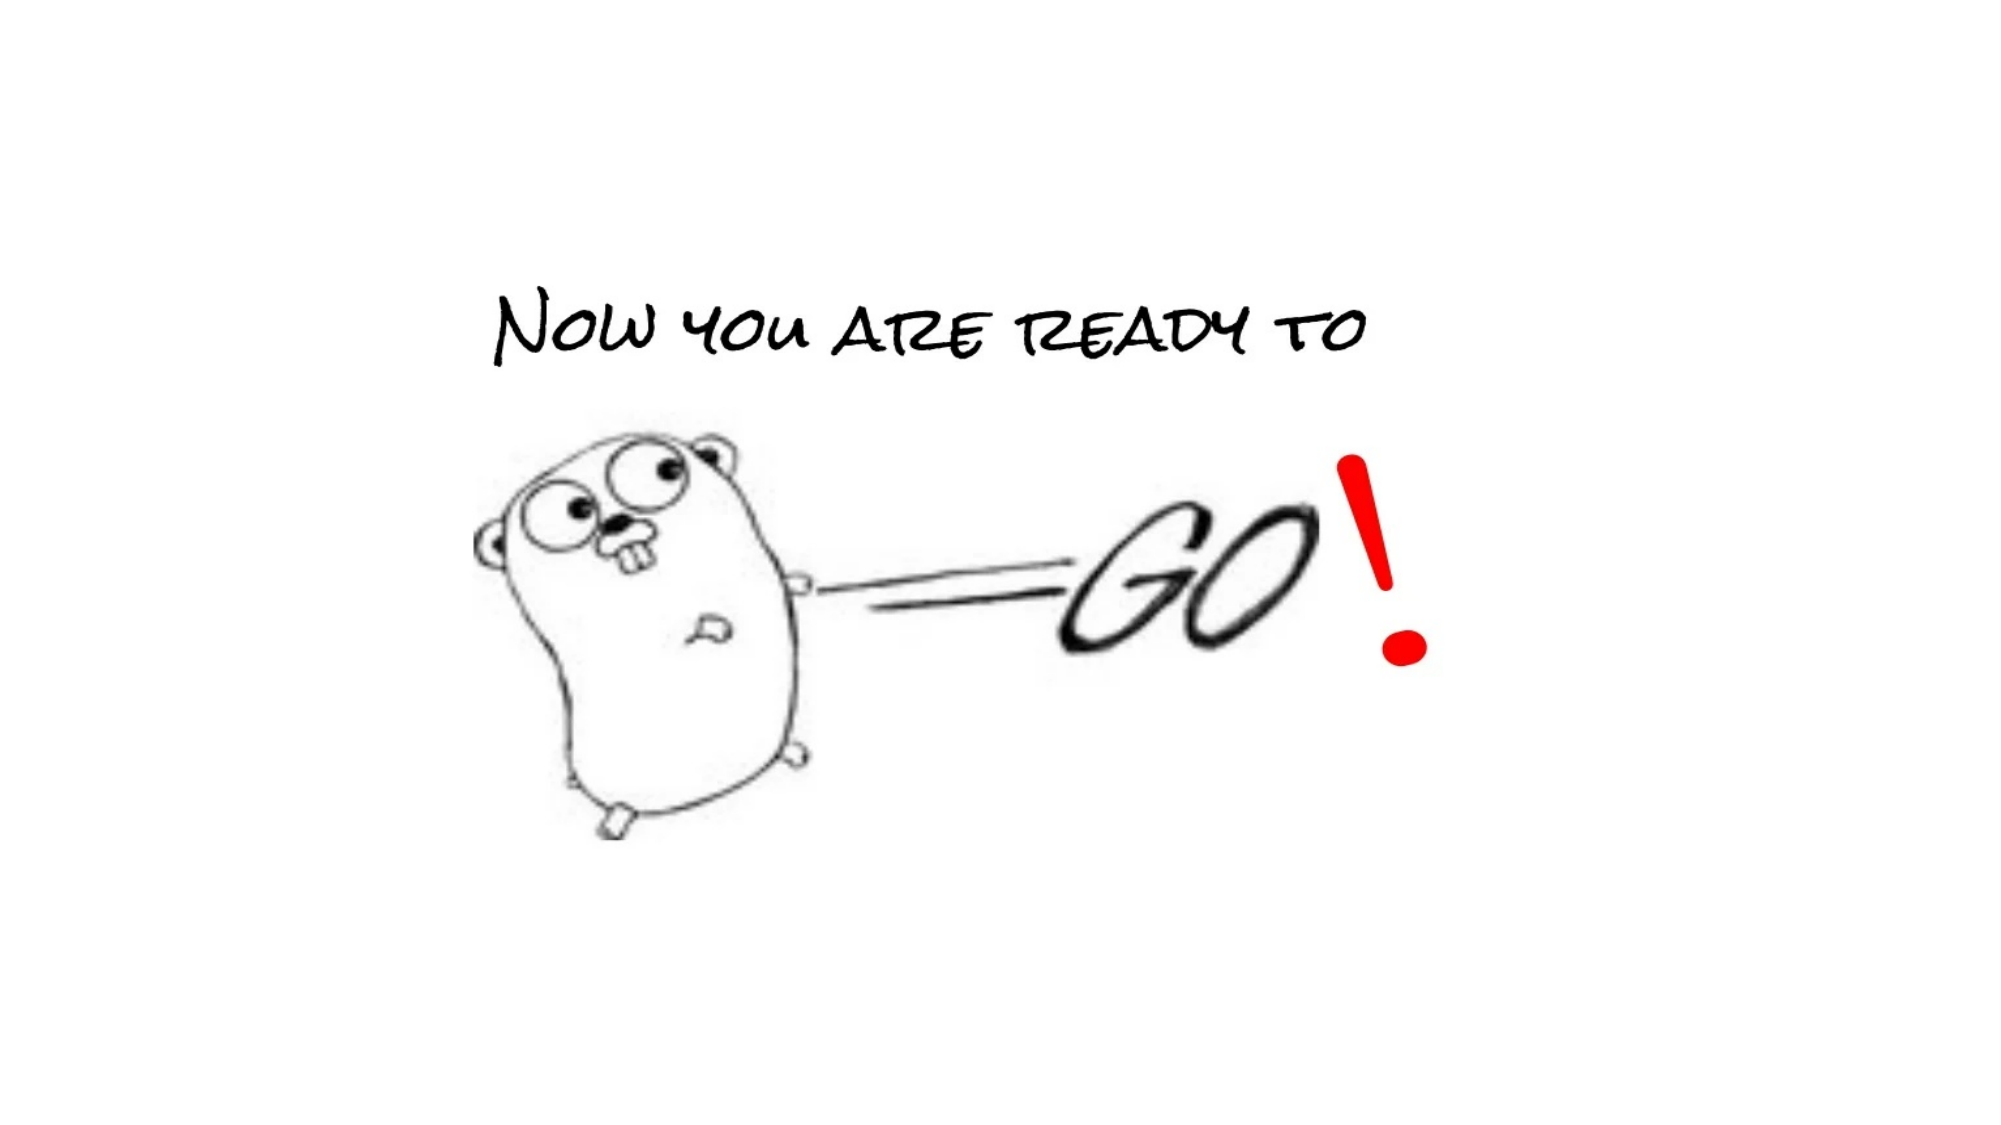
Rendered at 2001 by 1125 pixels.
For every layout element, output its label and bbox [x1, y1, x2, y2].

picture [273, 105, 1610, 1020]
